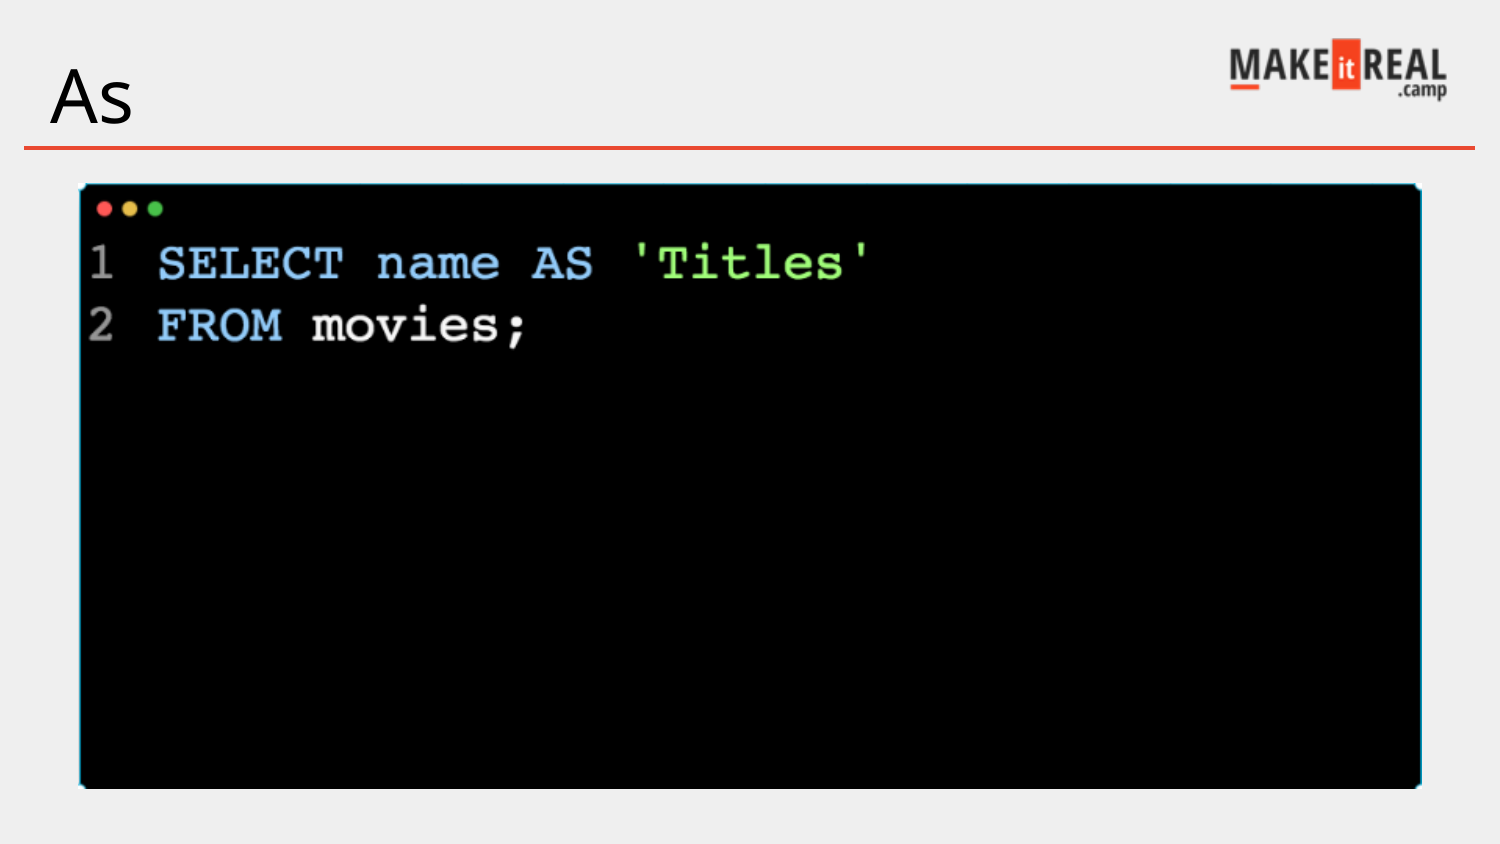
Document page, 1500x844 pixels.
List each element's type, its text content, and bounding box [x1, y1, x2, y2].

picture [78, 183, 1422, 789]
picture [1202, 15, 1476, 126]
text_box As [35, 33, 1205, 137]
picture [24, 146, 1476, 151]
